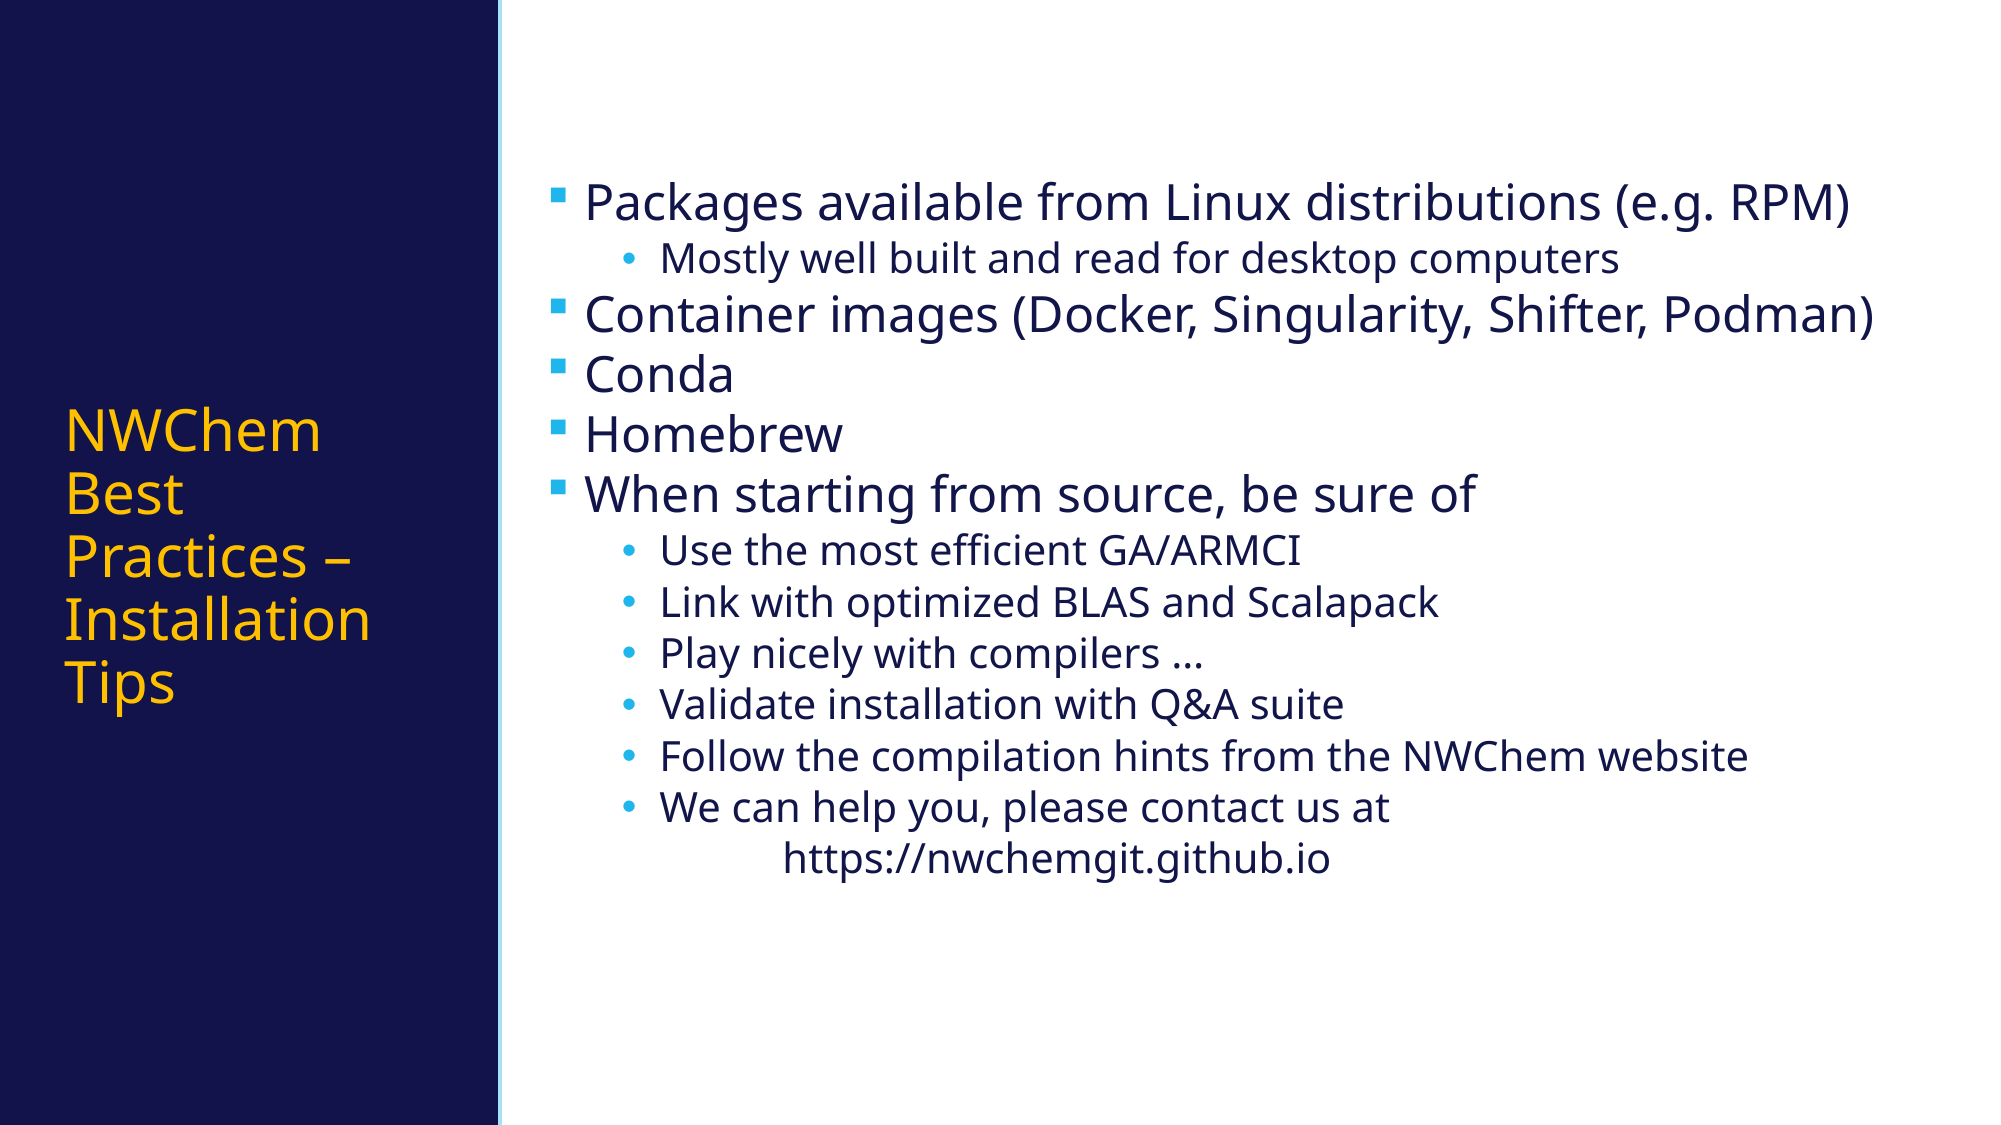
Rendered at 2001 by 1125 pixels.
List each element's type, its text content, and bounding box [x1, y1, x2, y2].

list Packages available from Linux distributions (e.g. RPM) Mostly well built and read for desktop computers Container images (Docker, Singularity, Shifter, Podman) Conda Homebrew When starting from source, be sure of Use the most efficient GA/ARMCI Link with optimized BLAS and Scalapack Play nicely with compilers … Validate installation with Q&A suite Follow the compilation hints from the NWChem website We can help you, please contact us at https://nwchemgit.github.io [546, 111, 1936, 1007]
title NWChem Best Practices – Installation Tips [64, 70, 420, 1047]
